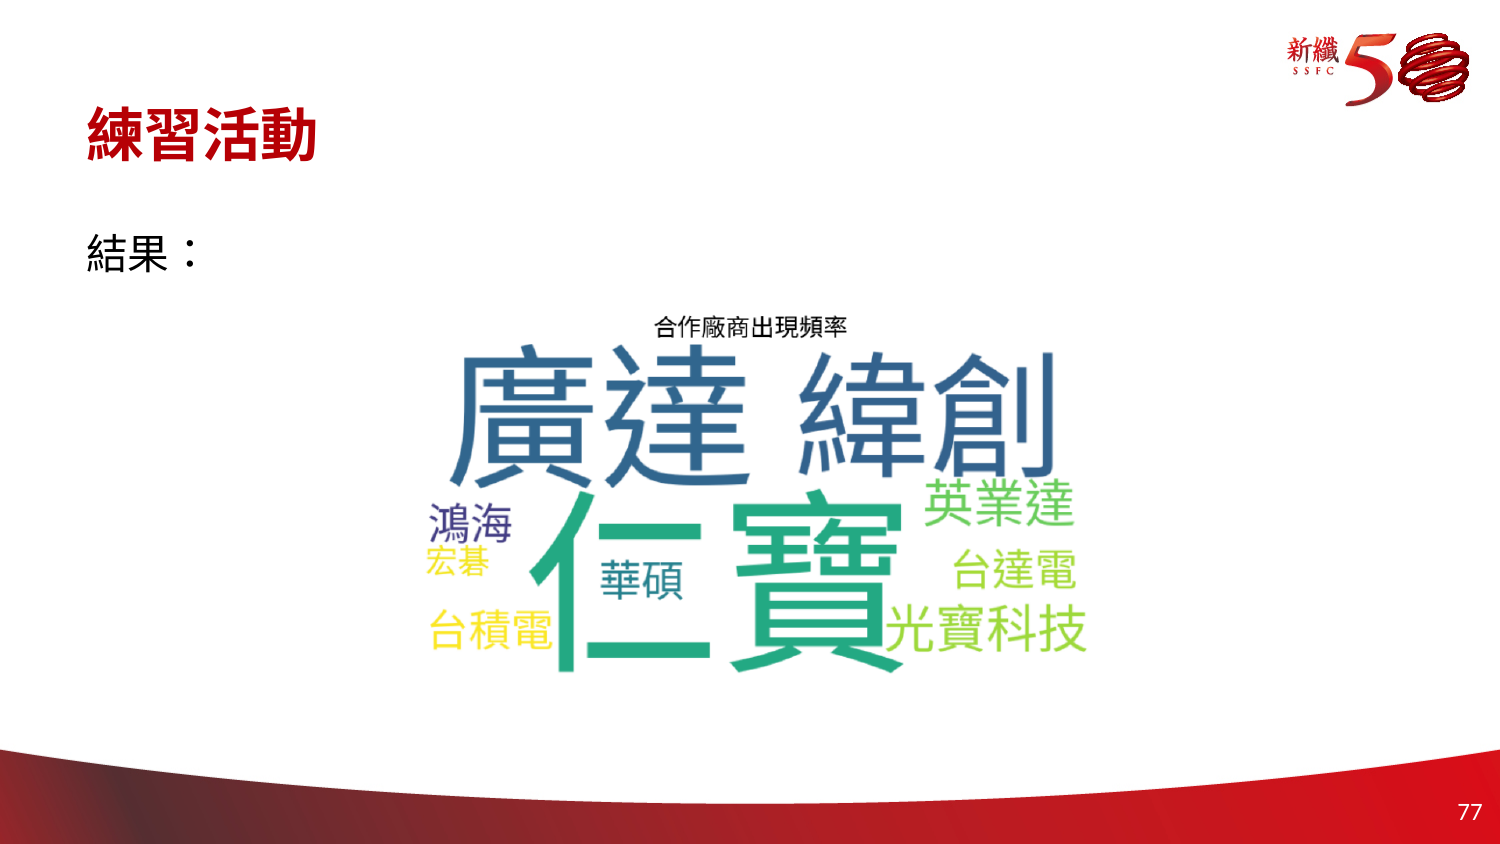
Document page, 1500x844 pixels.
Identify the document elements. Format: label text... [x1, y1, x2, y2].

title 練習活動 [75, 67, 1425, 196]
list 結果： [75, 196, 1459, 747]
slide_number 76 [1156, 788, 1495, 833]
picture [0, 0, 1500, 844]
